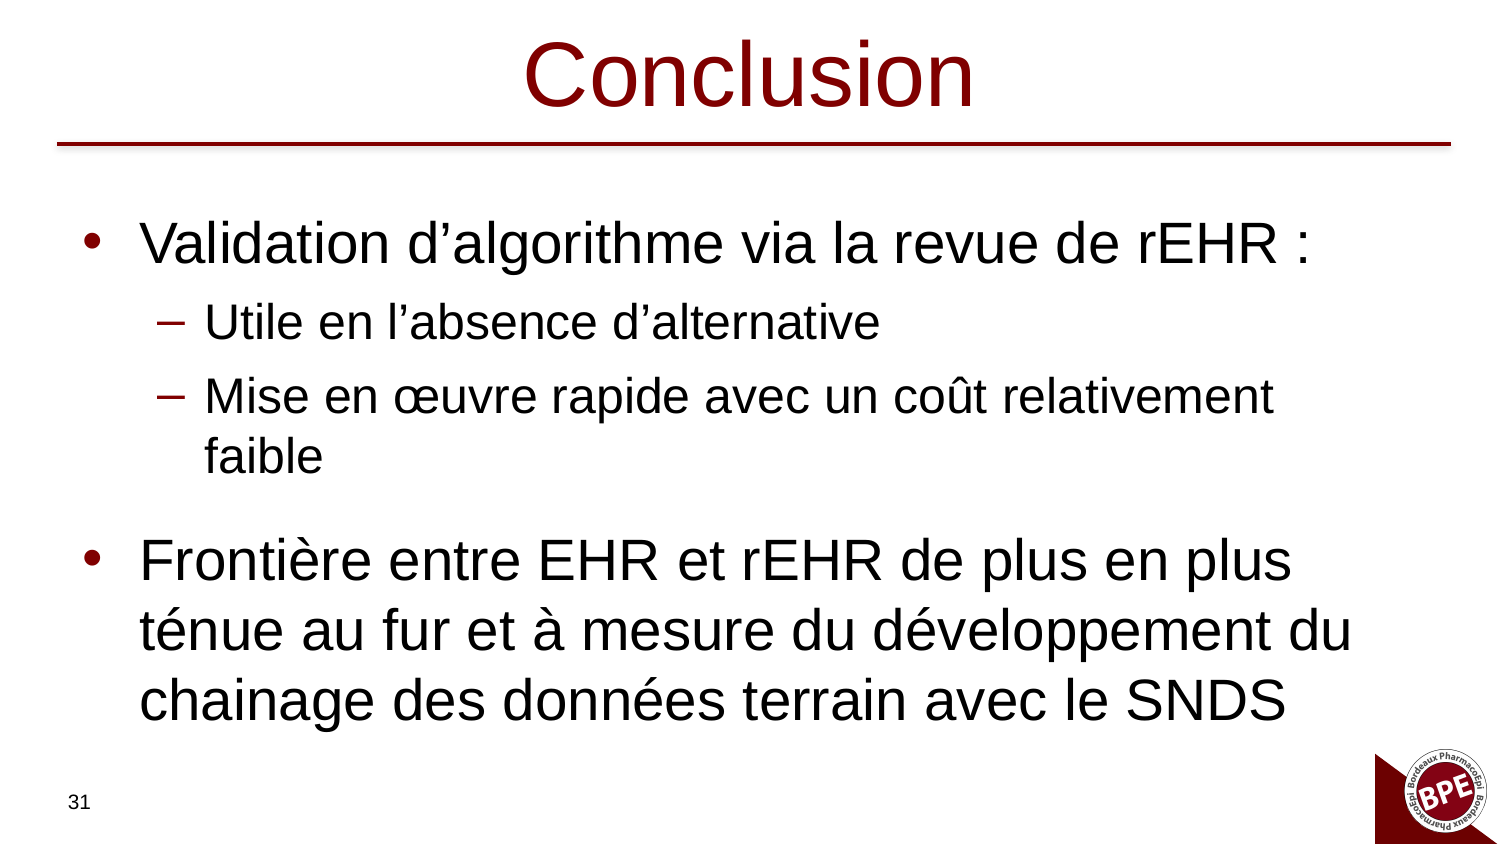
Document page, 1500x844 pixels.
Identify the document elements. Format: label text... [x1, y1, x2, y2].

list Validation d’algorithme via la revue de rEHR : Utile en l’absence d’alternative Mise en œuvre rapide avec un coût relativement faible Frontière entre EHR et rEHR de plus en plus ténue au fur et à mesure du développement du chainage des données terrain avec le SNDS [67, 197, 1418, 703]
picture [1404, 749, 1487, 833]
title Conclusion [75, 0, 1425, 141]
